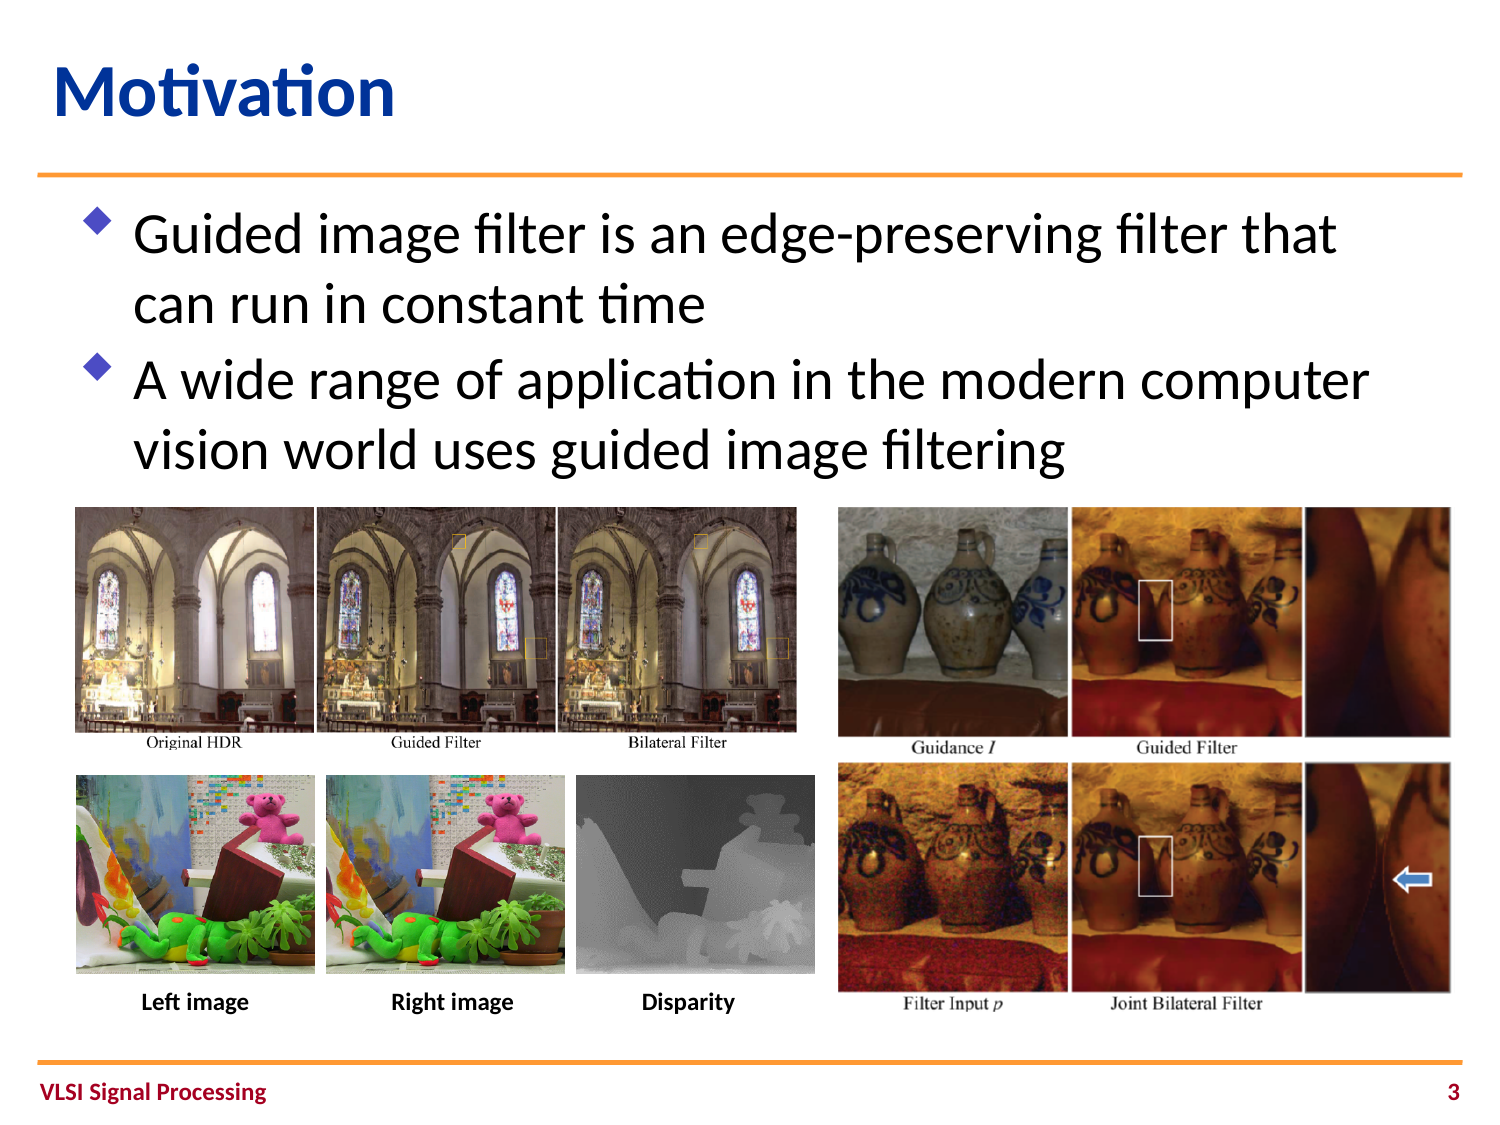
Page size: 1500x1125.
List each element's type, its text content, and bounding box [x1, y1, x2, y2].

picture [74, 507, 798, 750]
footer VLSI Signal Processing [24, 1037, 501, 1113]
title Motivation [37, 24, 1463, 163]
slide_number 3 [1162, 1037, 1476, 1113]
text_box Disparity [627, 982, 751, 1023]
text_box Right image [376, 982, 529, 1023]
text_box Left image [126, 982, 265, 1023]
list Guided image filter is an edge-preserving filter that can run in constant time A wide range of application in the modern computer vision world uses guided image filtering [62, 187, 1438, 1025]
picture [838, 507, 1455, 1012]
picture [76, 775, 315, 975]
picture [326, 775, 565, 975]
picture [576, 775, 815, 975]
